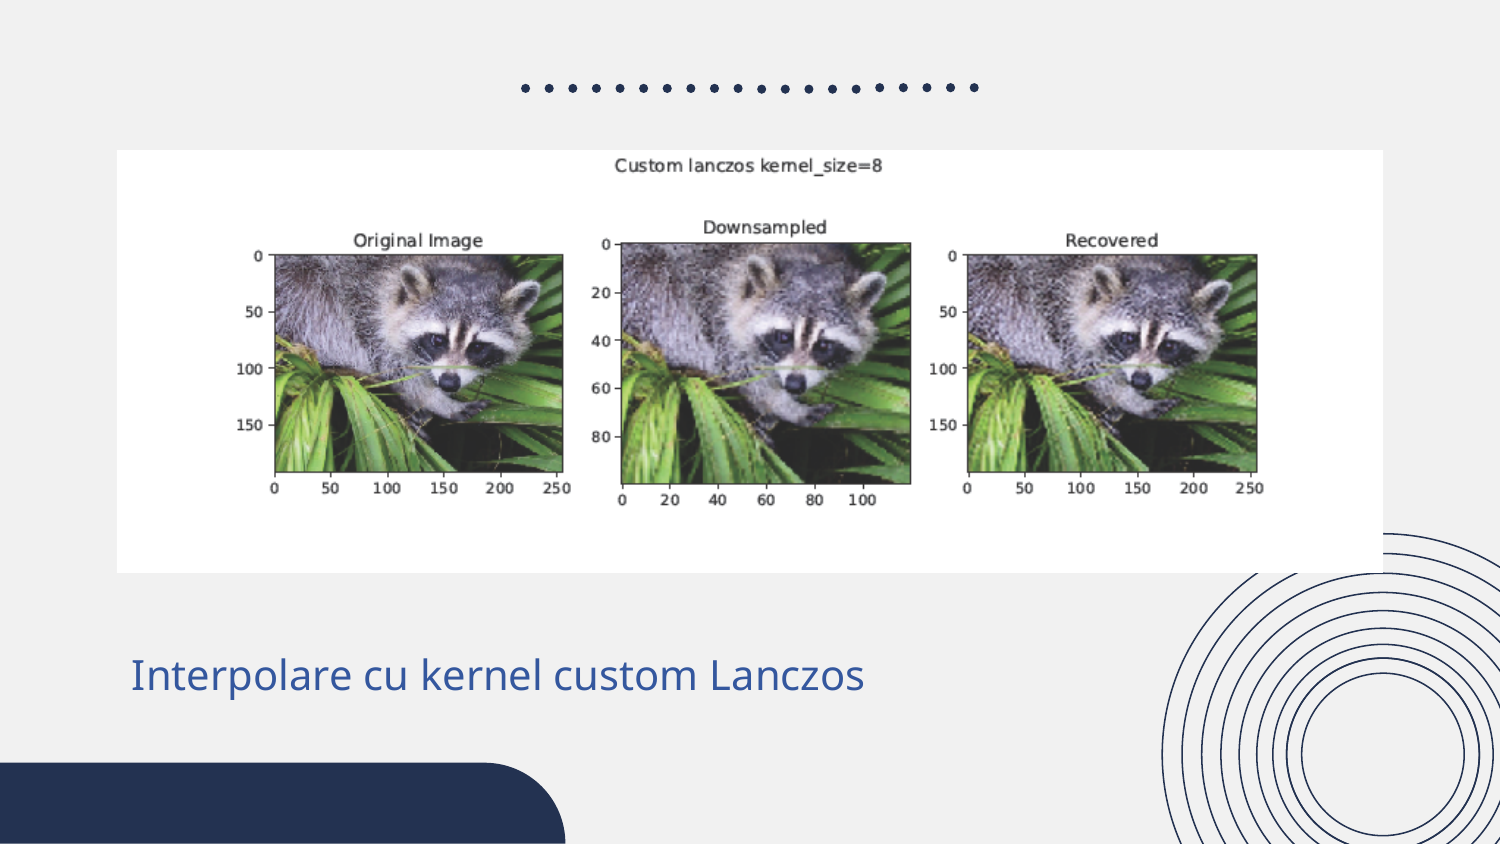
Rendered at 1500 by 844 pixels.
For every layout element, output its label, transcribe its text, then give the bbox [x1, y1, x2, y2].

title Interpolare cu kernel custom Lanczos [116, 633, 1073, 722]
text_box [116, 150, 1384, 573]
